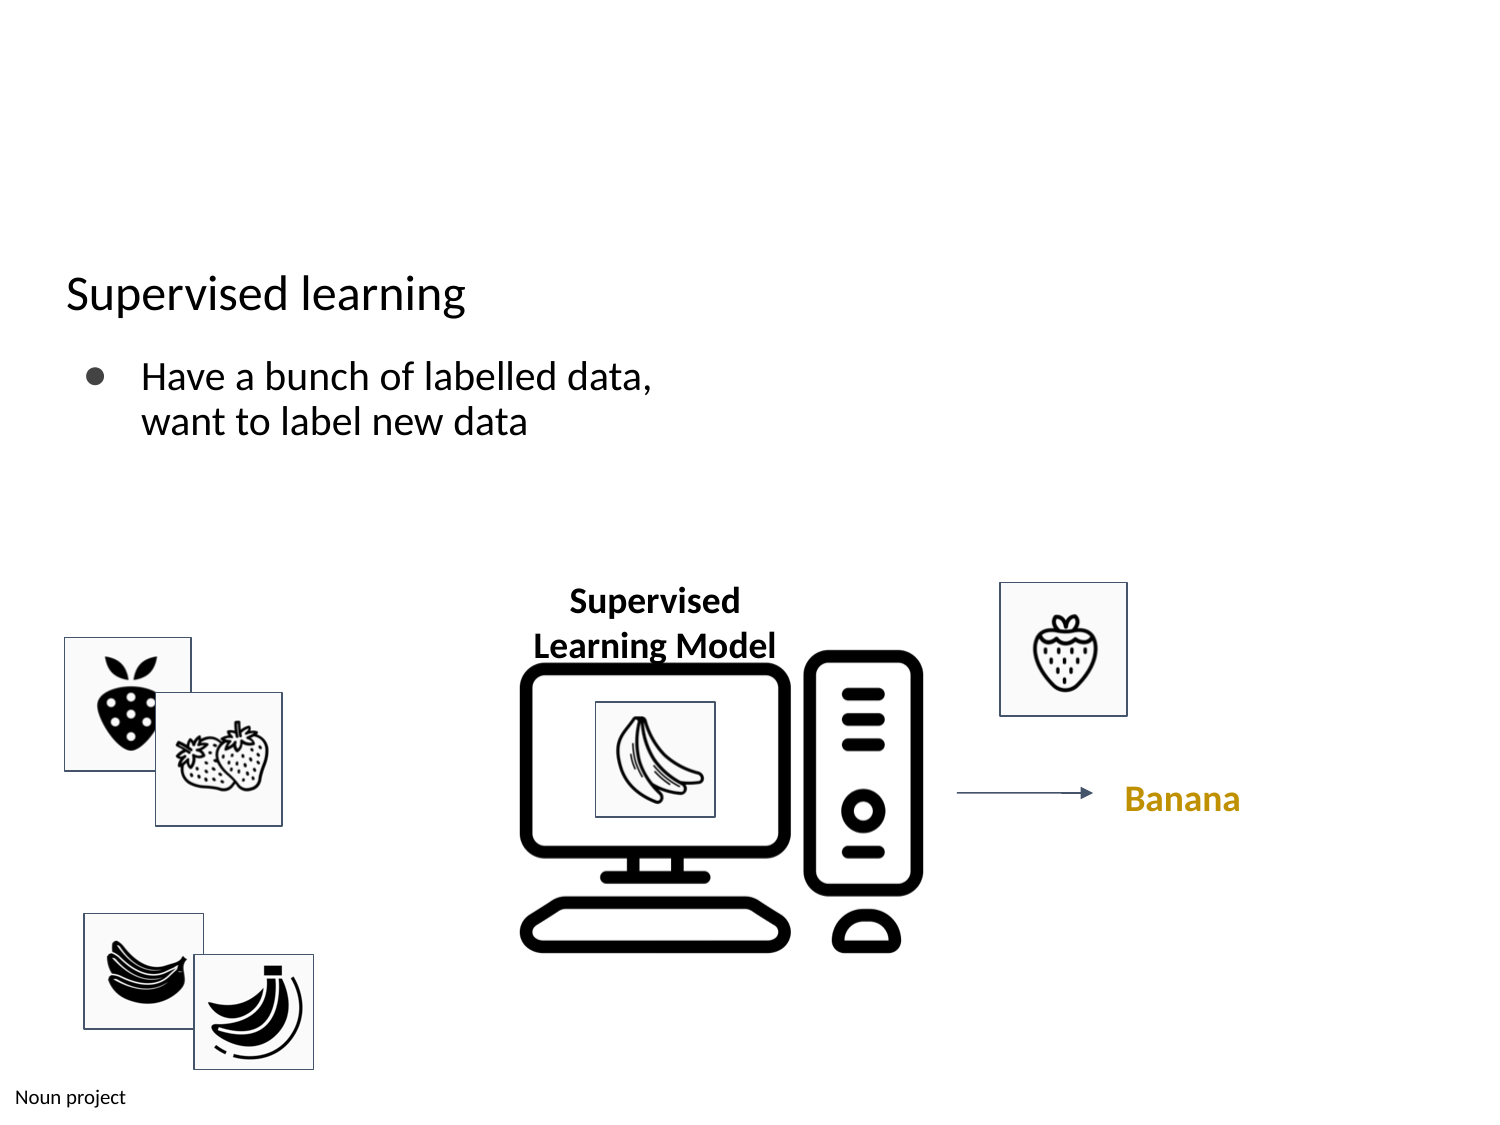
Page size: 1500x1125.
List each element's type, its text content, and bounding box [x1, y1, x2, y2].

picture [1000, 583, 1127, 716]
list Supervised learning Have a bunch of labelled data, want to label new data [51, 252, 708, 1000]
picture [486, 612, 957, 974]
picture [84, 914, 313, 1069]
picture [65, 638, 282, 826]
text_box Banana [1109, 759, 1308, 839]
text_box Supervised Learning Model [708, 561, 794, 612]
text_box Noun project [0, 1069, 157, 1125]
